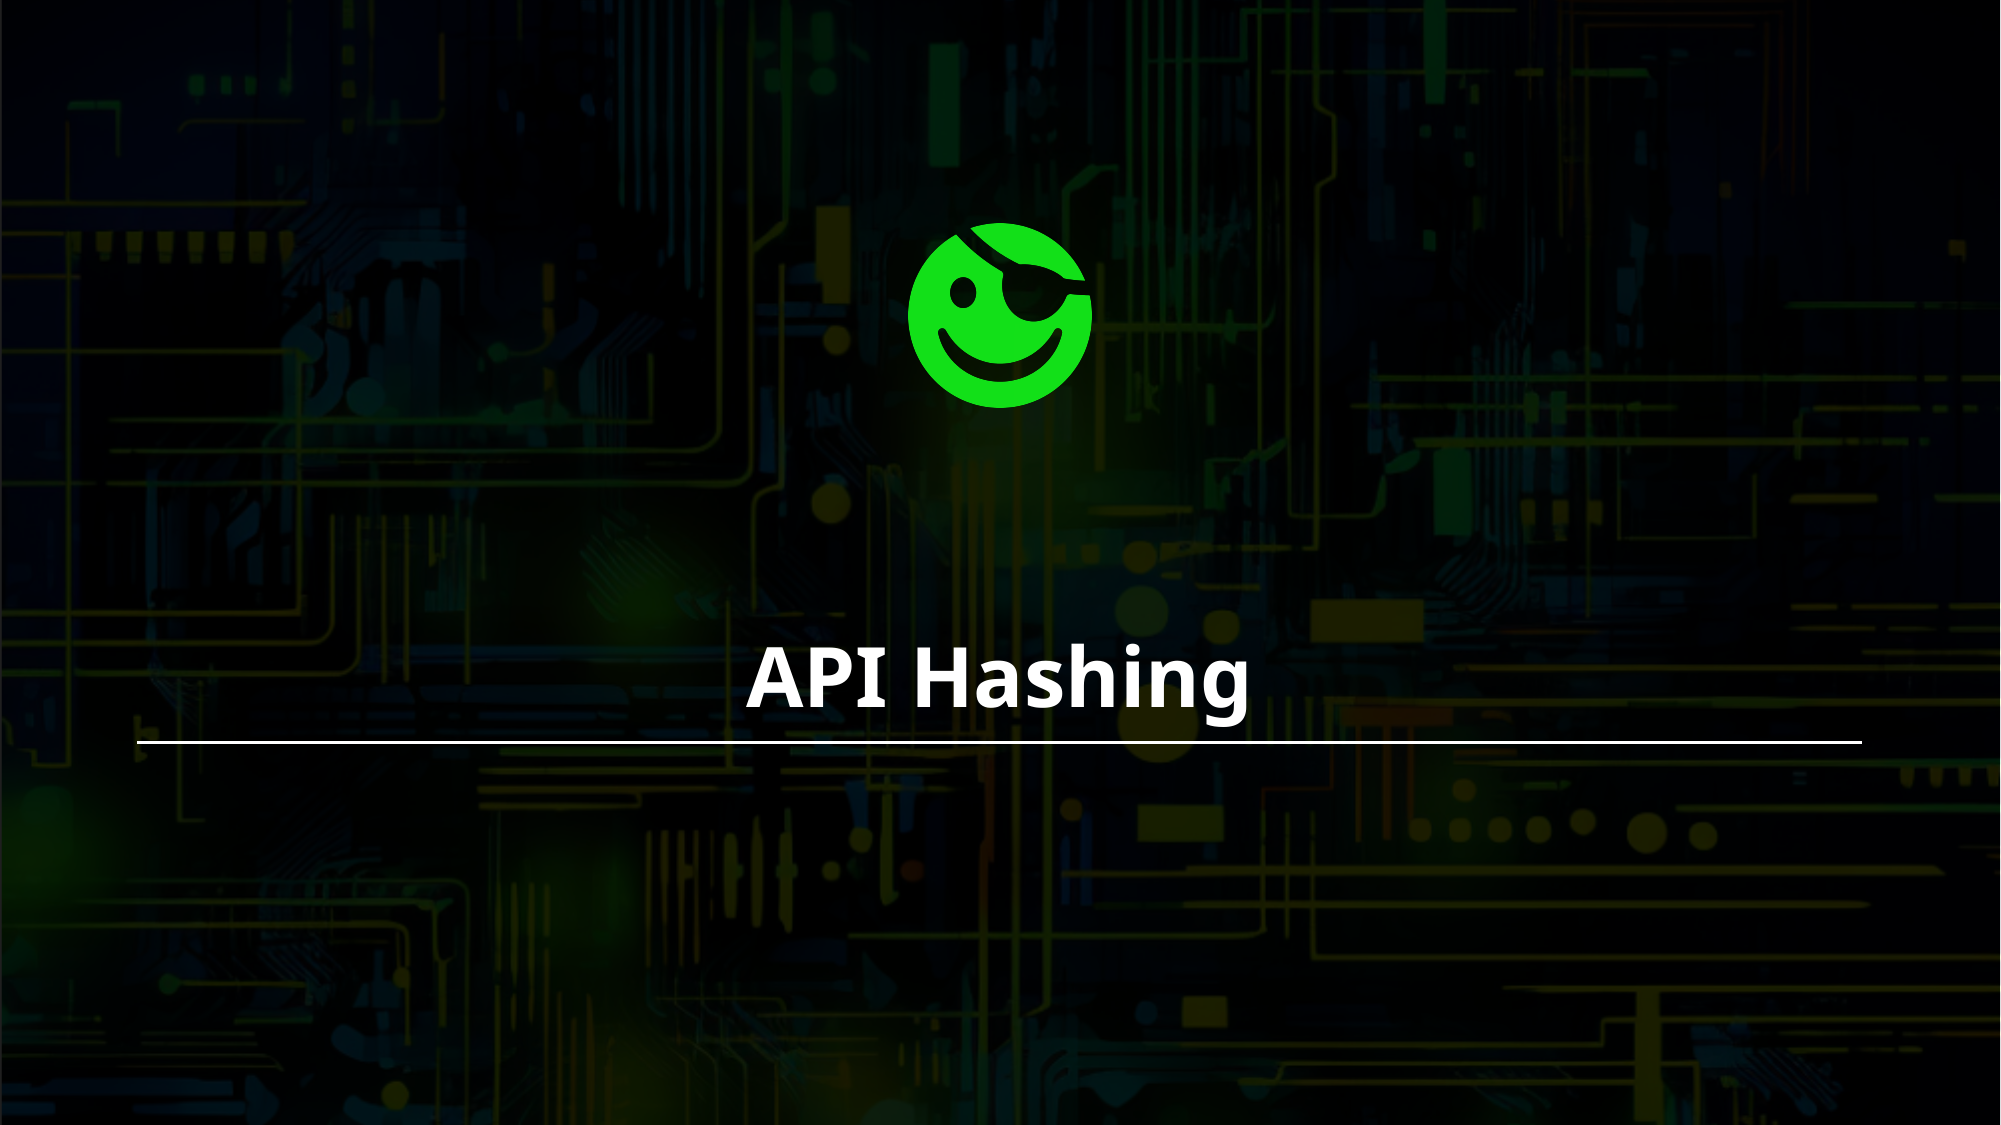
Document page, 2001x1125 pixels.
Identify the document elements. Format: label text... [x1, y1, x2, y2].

title API Hashing [137, 499, 1863, 734]
picture [908, 223, 1092, 408]
